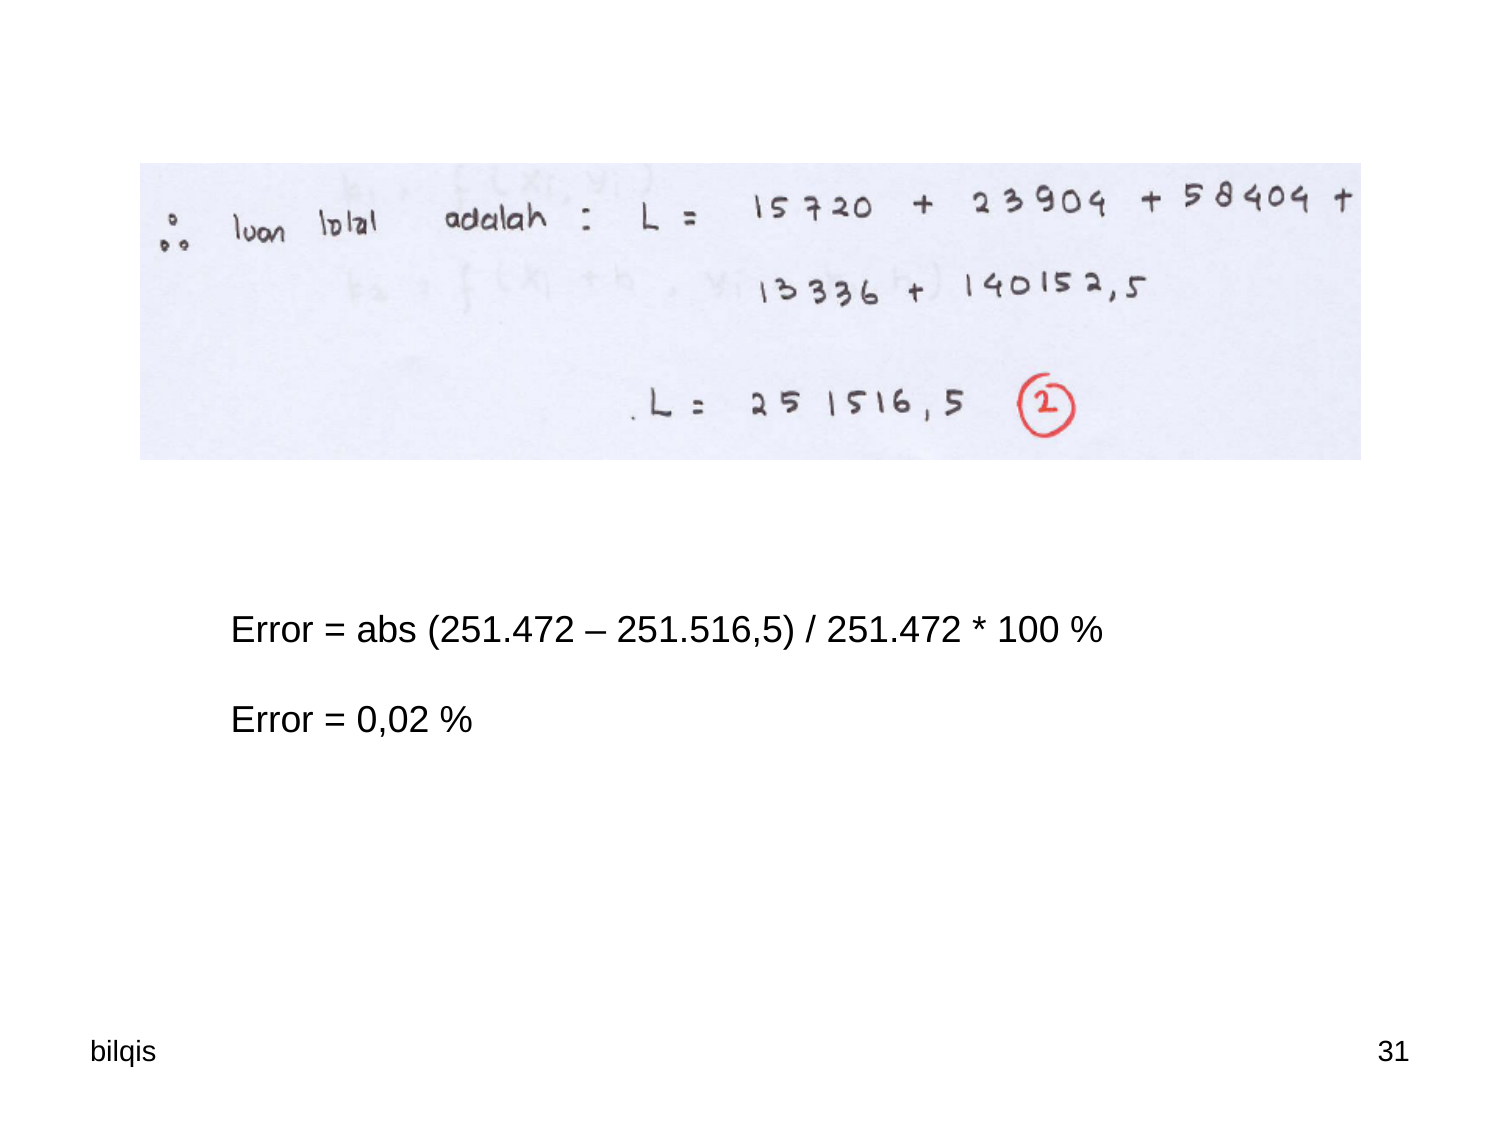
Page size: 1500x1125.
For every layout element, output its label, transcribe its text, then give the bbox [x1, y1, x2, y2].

text_box Error = abs (251.472 – 251.516,5) / 251.472 * 100 % Error = 0,02 % [215, 597, 1119, 748]
slide_number bilqis [74, 1024, 426, 1103]
picture [140, 163, 1362, 460]
slide_number 31 [1074, 1024, 1426, 1103]
